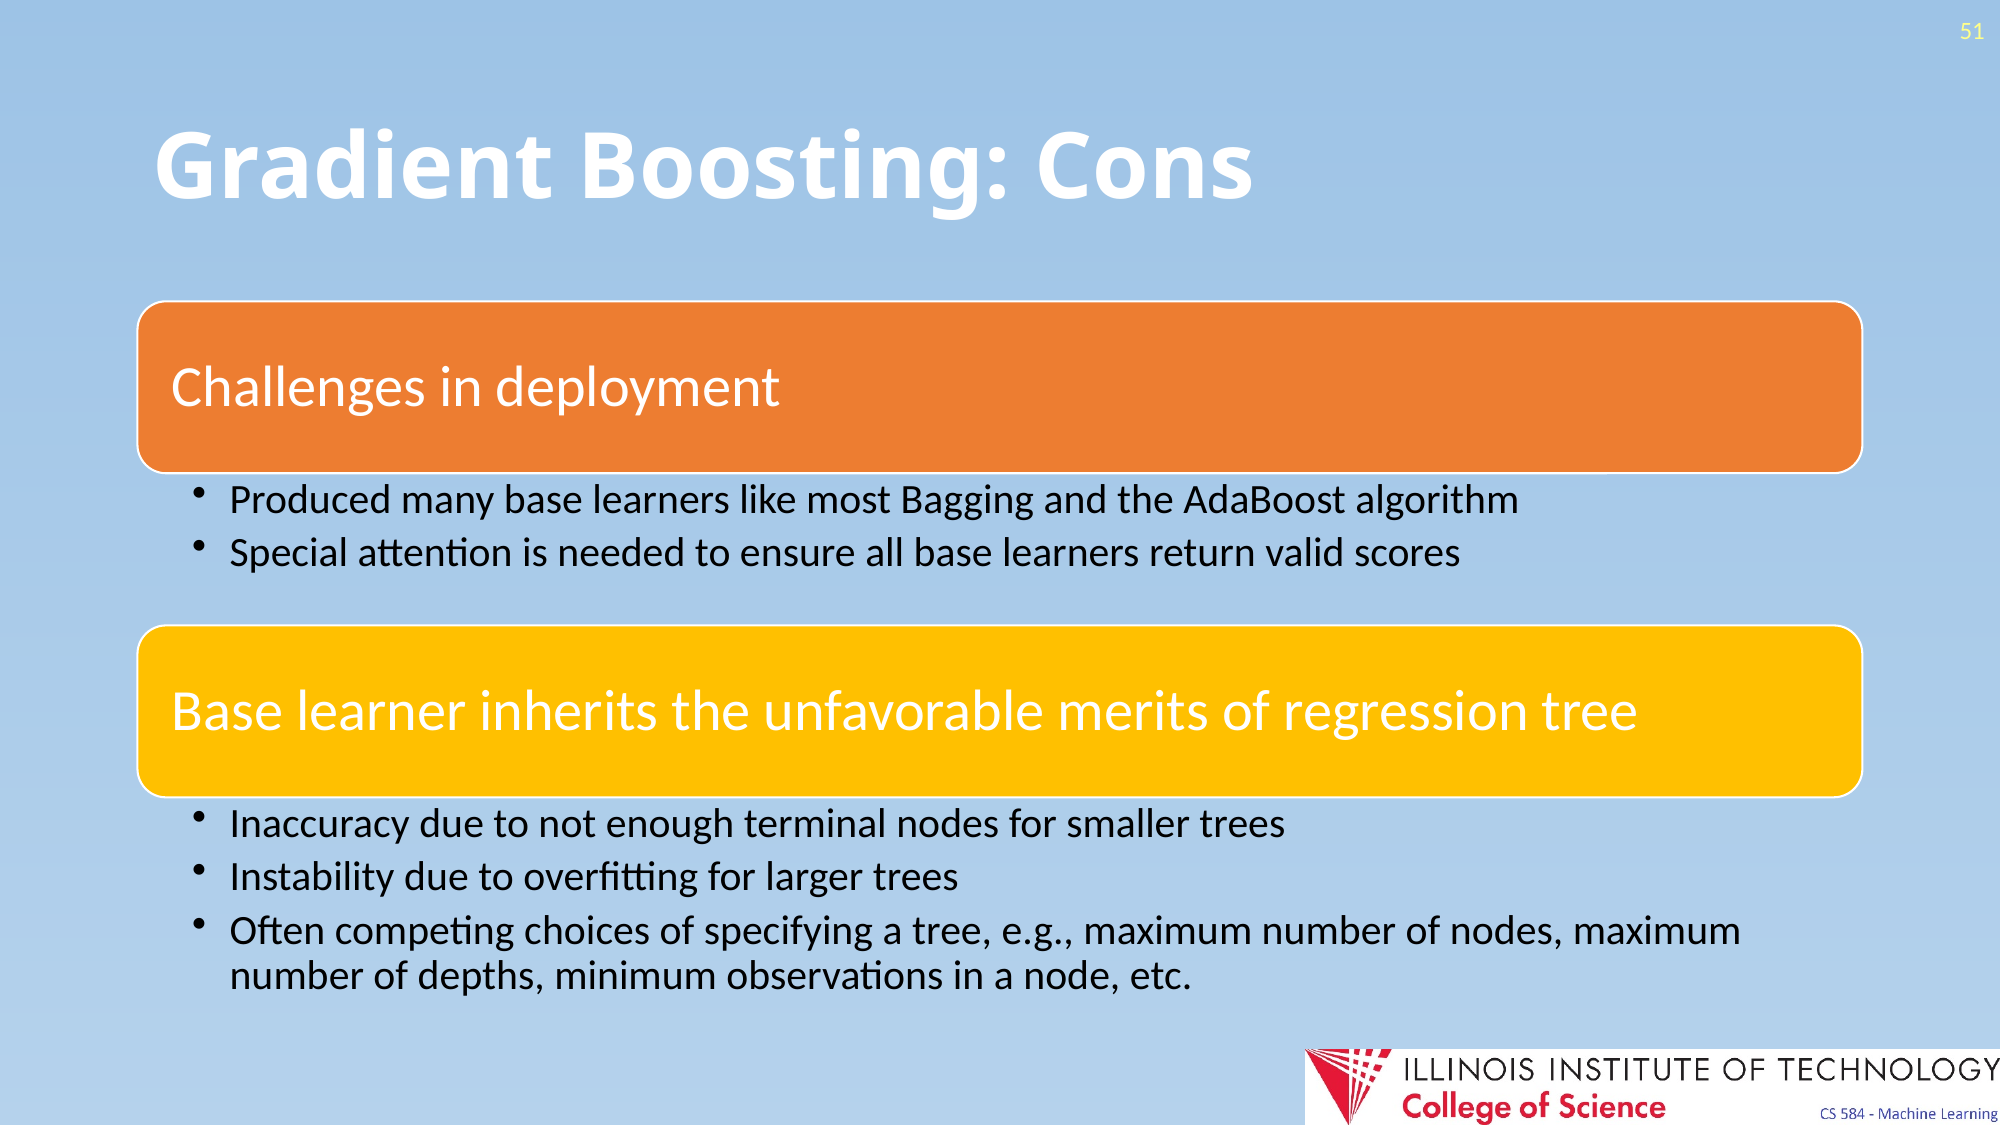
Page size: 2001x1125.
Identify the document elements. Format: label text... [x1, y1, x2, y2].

title Gradient Boosting: Cons [137, 59, 1863, 278]
slide_number 51 [1550, 0, 2000, 60]
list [137, 299, 1863, 1014]
picture [1305, 1049, 2000, 1125]
